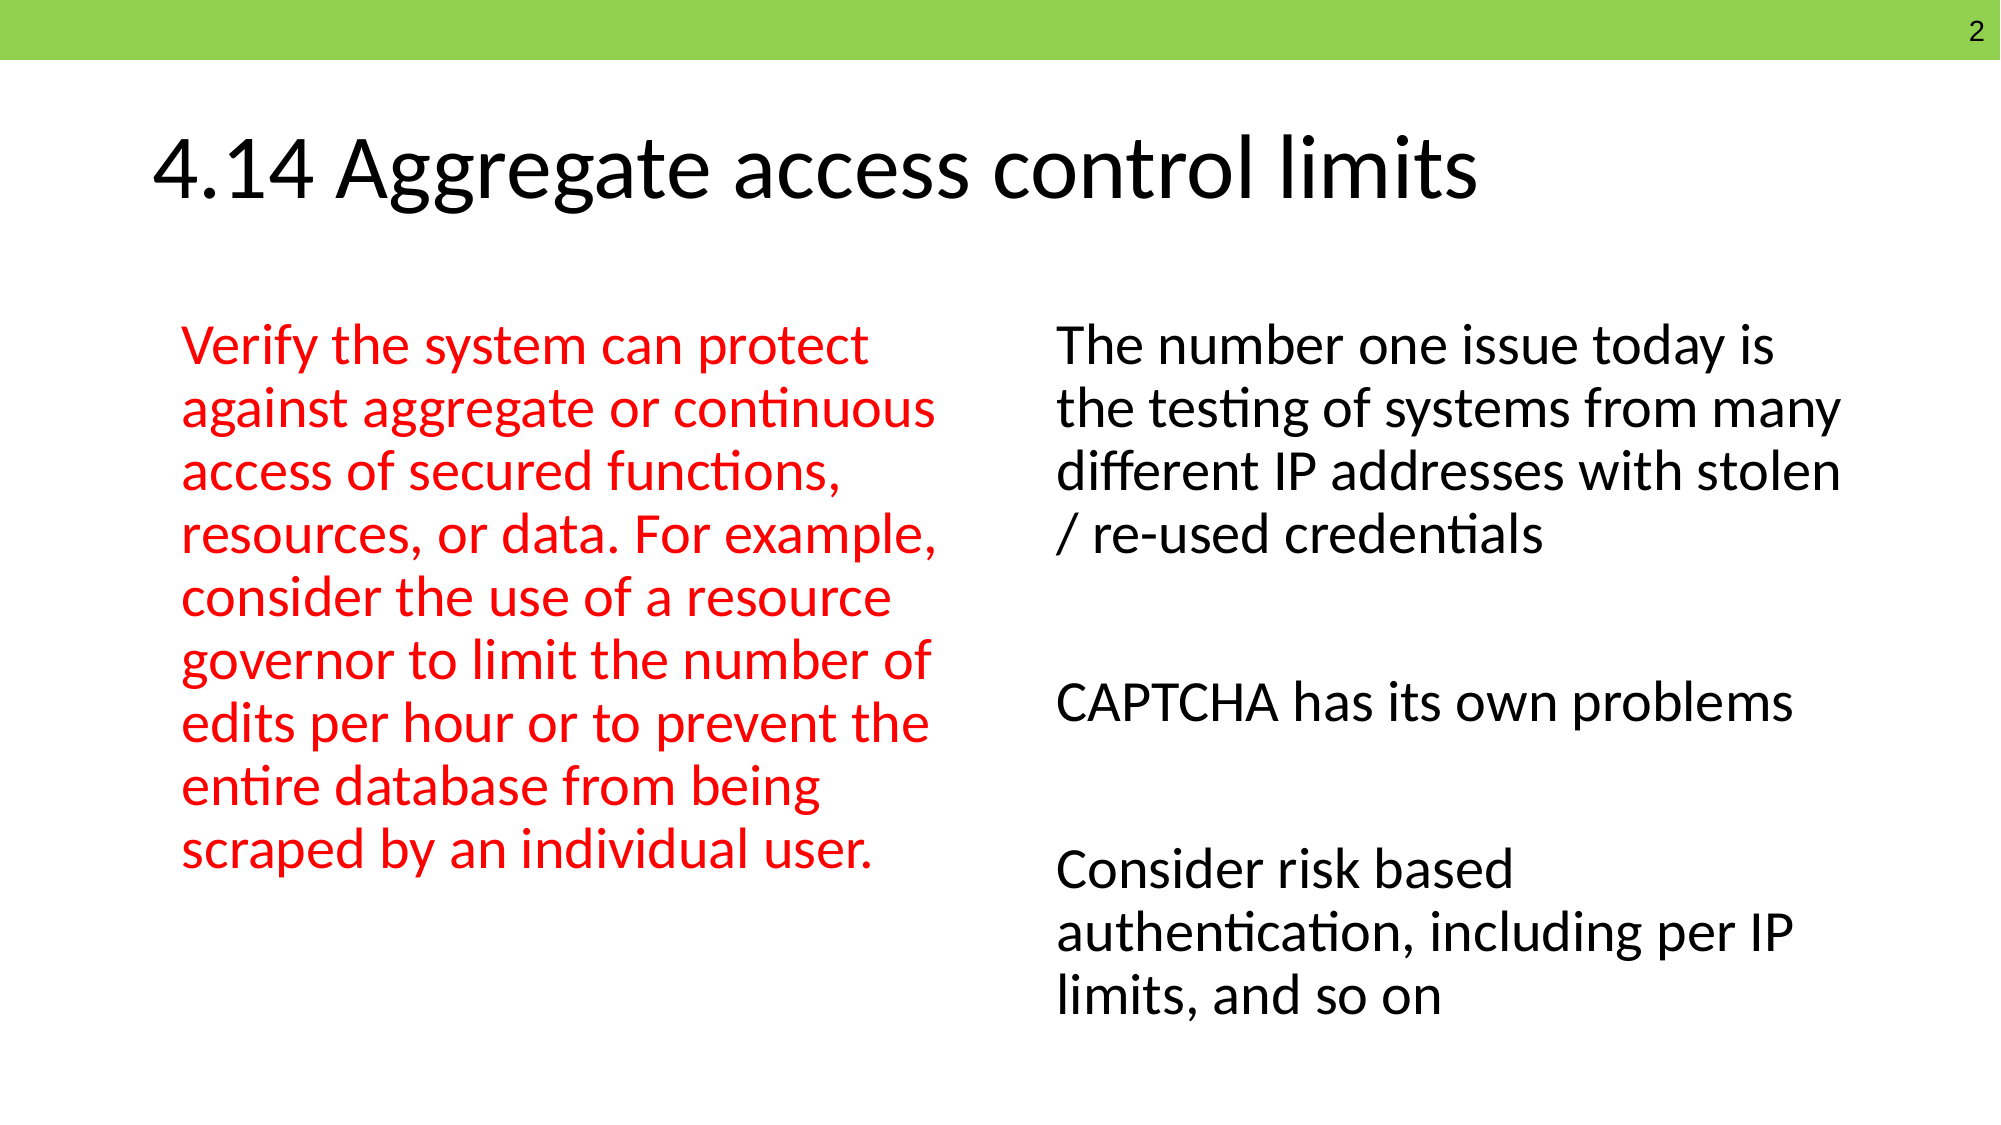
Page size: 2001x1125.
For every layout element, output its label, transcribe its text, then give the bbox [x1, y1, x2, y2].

list Verify the system can protect against aggregate or continuous access of secured functions, resources, or data. For example, consider the use of a resource governor to limit the number of edits per hour or to prevent the entire database from being scraped by an individual user. [137, 299, 988, 1014]
list The number one issue today is the testing of systems from many different IP addresses with stolen / re-used credentials CAPTCHA has its own problems Consider risk based authentication, including per IP limits, and so on [1012, 299, 1863, 1014]
title 4.14 Aggregate access control limits [137, 59, 1863, 278]
